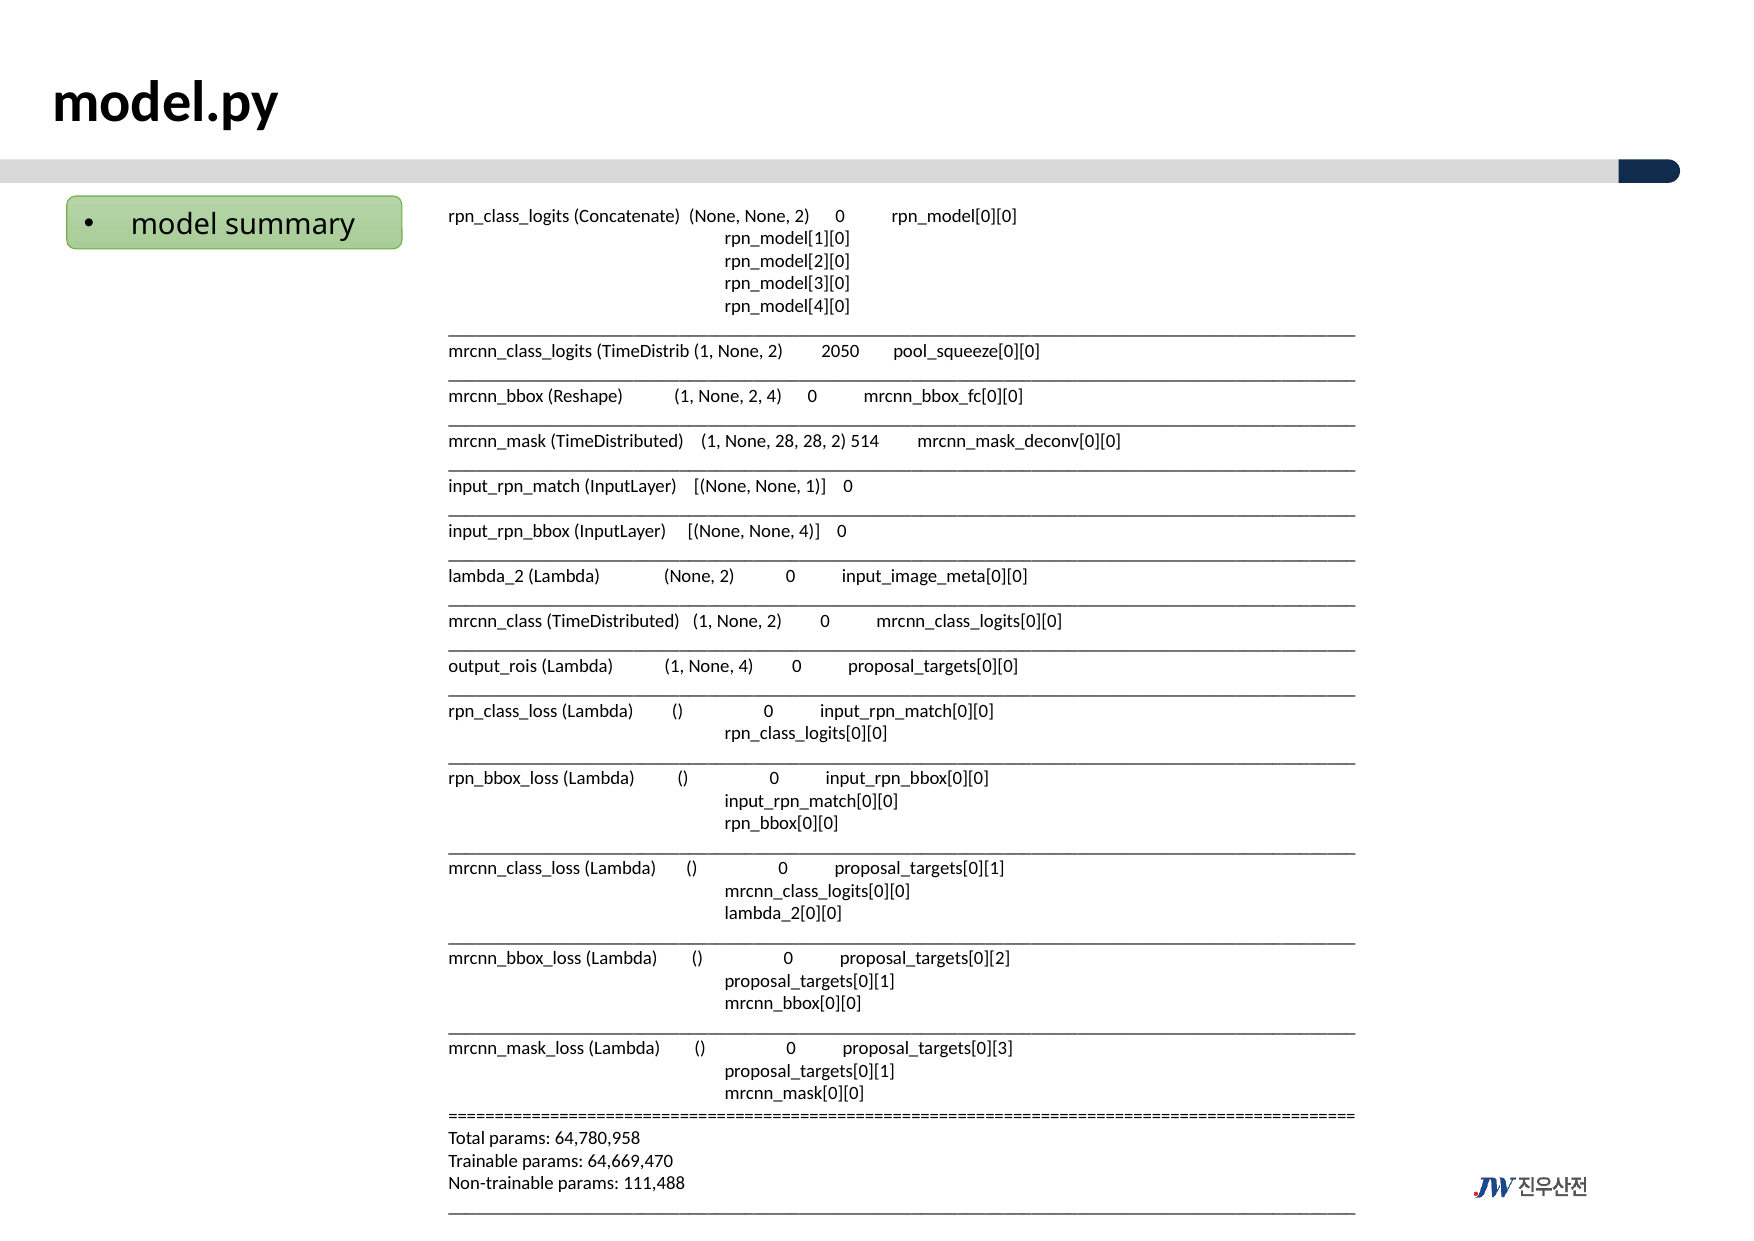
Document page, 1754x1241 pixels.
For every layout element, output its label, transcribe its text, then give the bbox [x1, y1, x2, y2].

text_box model summary [66, 195, 403, 250]
text_box rpn_class_logits (Concatenate) (None, None, 2) 0 rpn_model[0][0] rpn_model[1][0] rpn_model[2][0] rpn_model[3][0] rpn_model[4][0] __________________________________________________________________________________________________ mrcnn_class_logits (TimeDistrib (1, None, 2) 2050 pool_squeeze[0][0] __________________________________________________________________________________________________ mrcnn_bbox (Reshape) (1, None, 2, 4) 0 mrcnn_bbox_fc[0][0] __________________________________________________________________________________________________ mrcnn_mask (TimeDistributed) (1, None, 28, 28, 2) 514 mrcnn_mask_deconv[0][0] __________________________________________________________________________________________________ input_rpn_match (InputLayer) [(None, None, 1)] 0 __________________________________________________________________________________________________ input_rpn_bbox (InputLayer) [(None, None, 4)] 0 __________________________________________________________________________________________________ lambda_2 (Lambda) (None, 2) 0 input_image_meta[0][0] __________________________________________________________________________________________________ mrcnn_class (TimeDistributed) (1, None, 2) 0 mrcnn_class_logits[0][0] __________________________________________________________________________________________________ output_rois (Lambda) (1, None, 4) 0 proposal_targets[0][0] __________________________________________________________________________________________________ rpn_class_loss (Lambda) () 0 input_rpn_match[0][0] rpn_class_logits[0][0] __________________________________________________________________________________________________ rpn_bbox_loss (Lambda) () 0 input_rpn_bbox[0][0] input_rpn_match[0][0] rpn_bbox[0][0] __________________________________________________________________________________________________ mrcnn_class_loss (Lambda) () 0 proposal_targets[0][1] mrcnn_class_logits[0][0] lambda_2[0][0] __________________________________________________________________________________________________ mrcnn_bbox_loss (Lambda) () 0 proposal_targets[0][2] proposal_targets[0][1] mrcnn_bbox[0][0] __________________________________________________________________________________________________ mrcnn_mask_loss (Lambda) () 0 proposal_targets[0][3] proposal_targets[0][1] mrcnn_mask[0][0] ================================================================================================== Total params: 64,780,958 Trainable params: 64,669,470 Non-trainable params: 111,488 __________________________________________________________________________________________________ [433, 196, 1616, 1224]
text_box model.py [37, 55, 295, 140]
